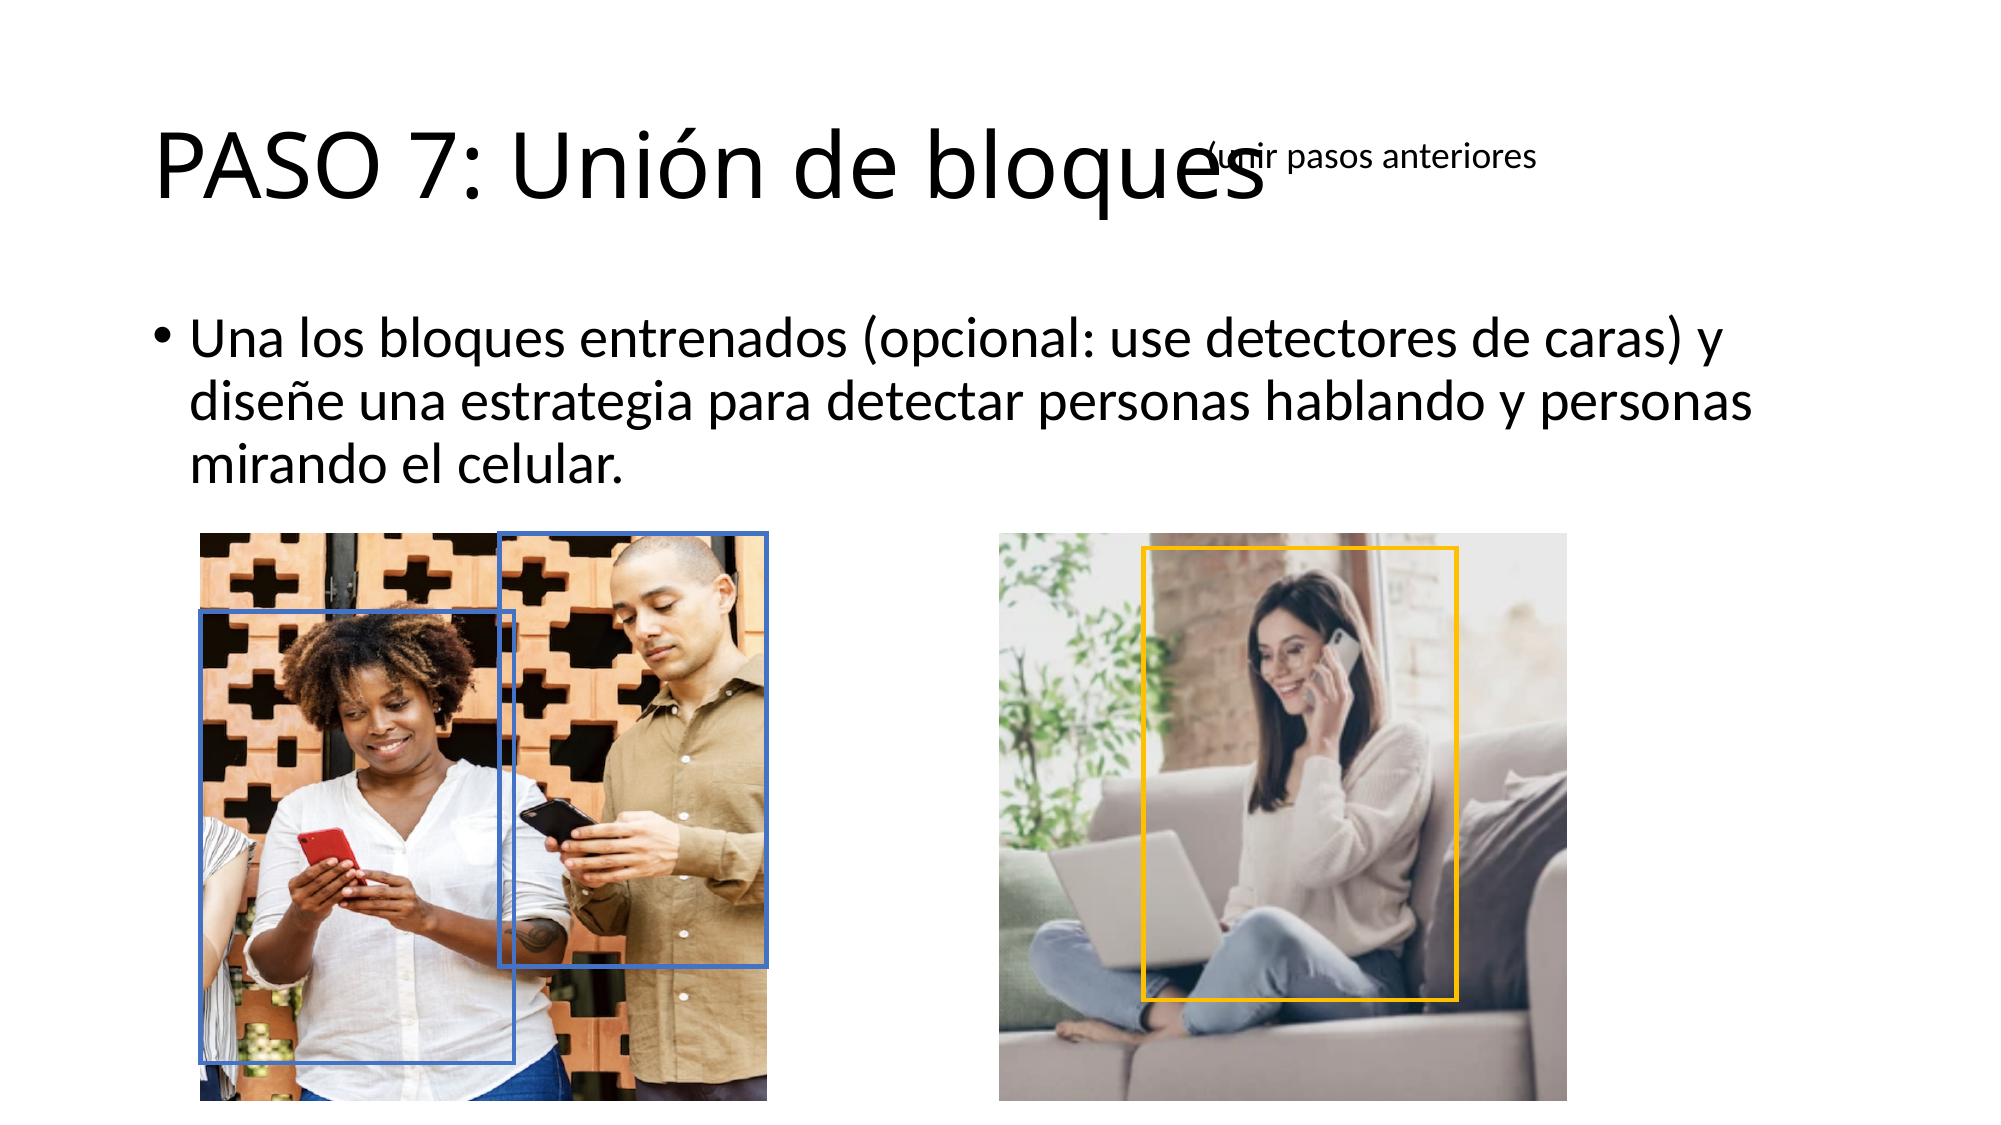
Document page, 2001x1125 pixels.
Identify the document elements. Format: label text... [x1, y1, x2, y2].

title PASO 7: Unión de bloques [137, 59, 1863, 278]
picture [999, 533, 1567, 1101]
text_box (unir pasos anteriores [1191, 123, 2000, 184]
list Una los bloques entrenados (opcional: use detectores de caras) y diseñe una estrategia para detectar personas hablando y personas mirando el celular. [137, 299, 1863, 1014]
picture [199, 533, 767, 1101]
